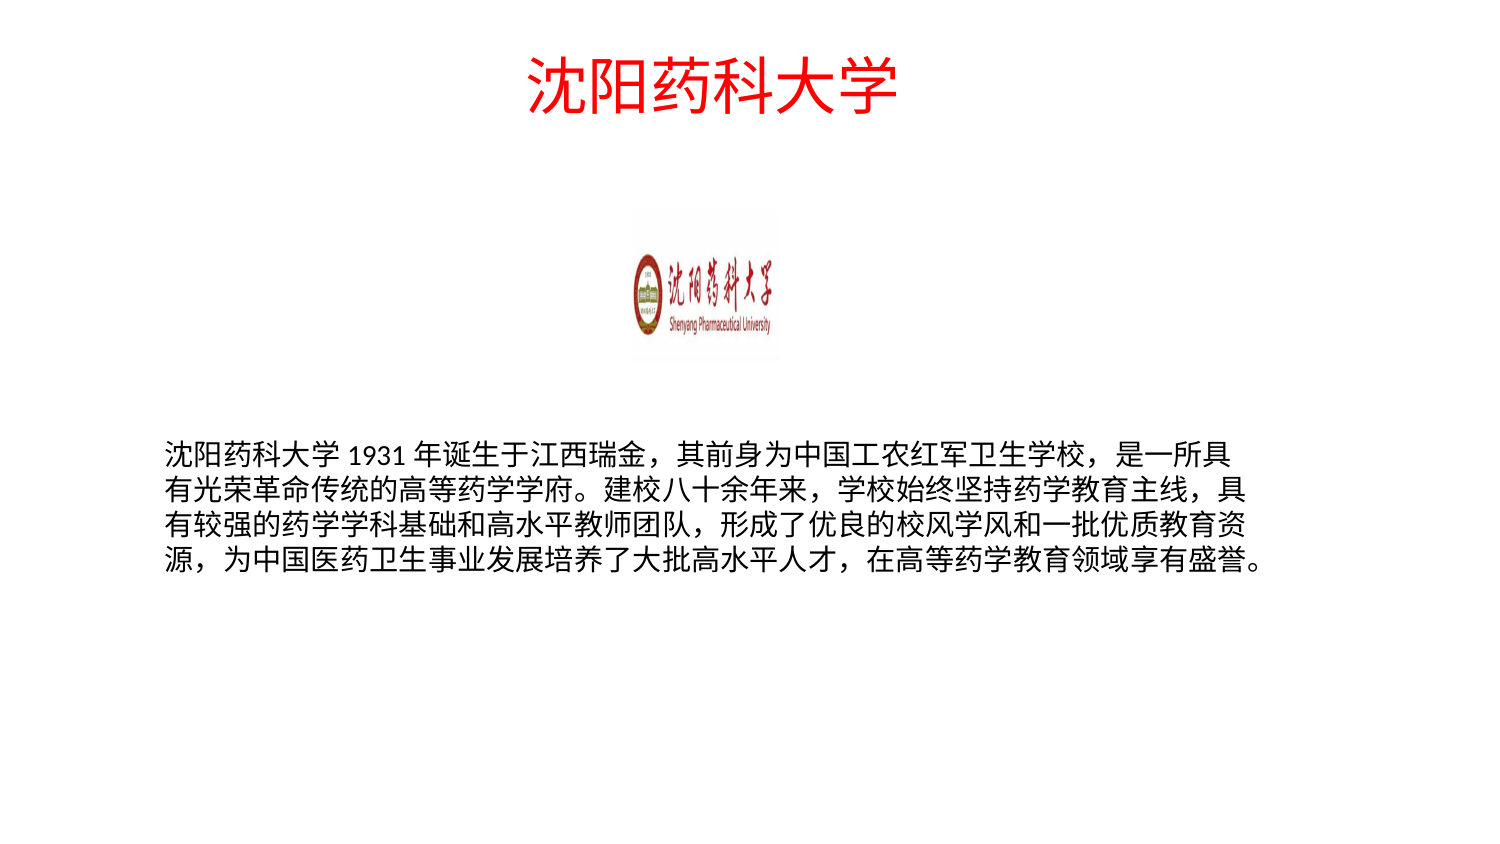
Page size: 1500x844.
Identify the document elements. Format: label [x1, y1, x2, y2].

picture [629, 210, 780, 361]
